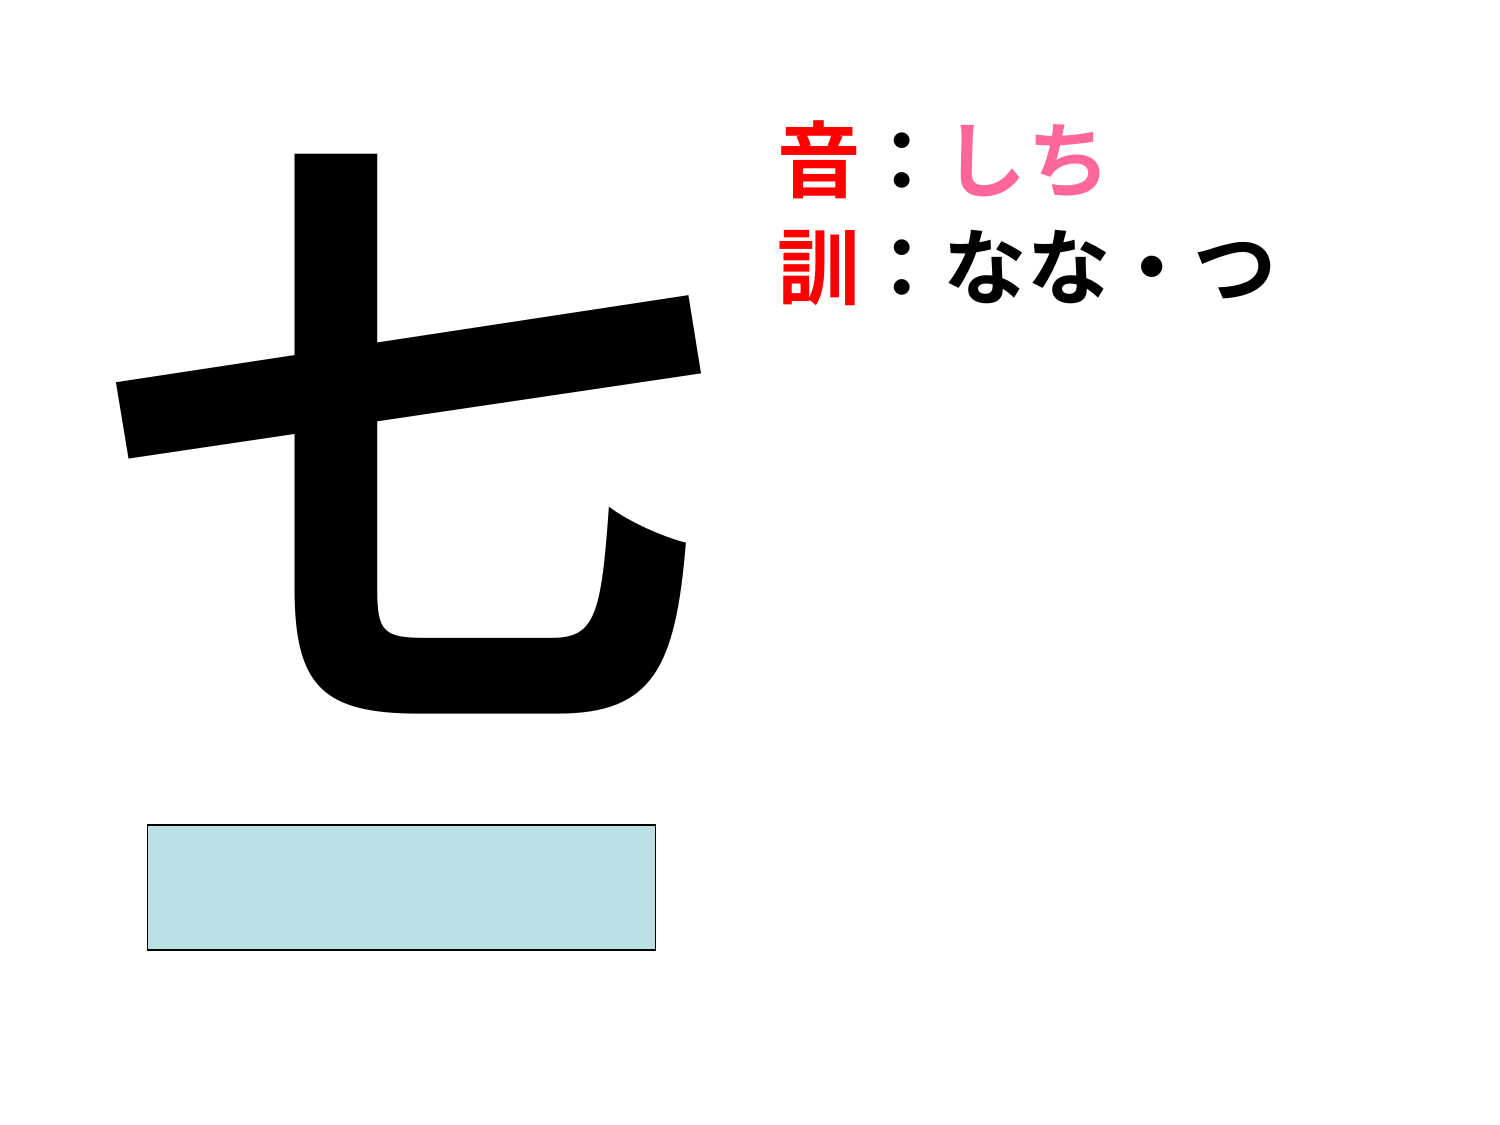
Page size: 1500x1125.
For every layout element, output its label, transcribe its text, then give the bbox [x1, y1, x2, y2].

list 七 THẤT [75, 125, 738, 1005]
text_box [147, 825, 656, 950]
list 音：しち 訓：なな・つ [762, 112, 1425, 1005]
